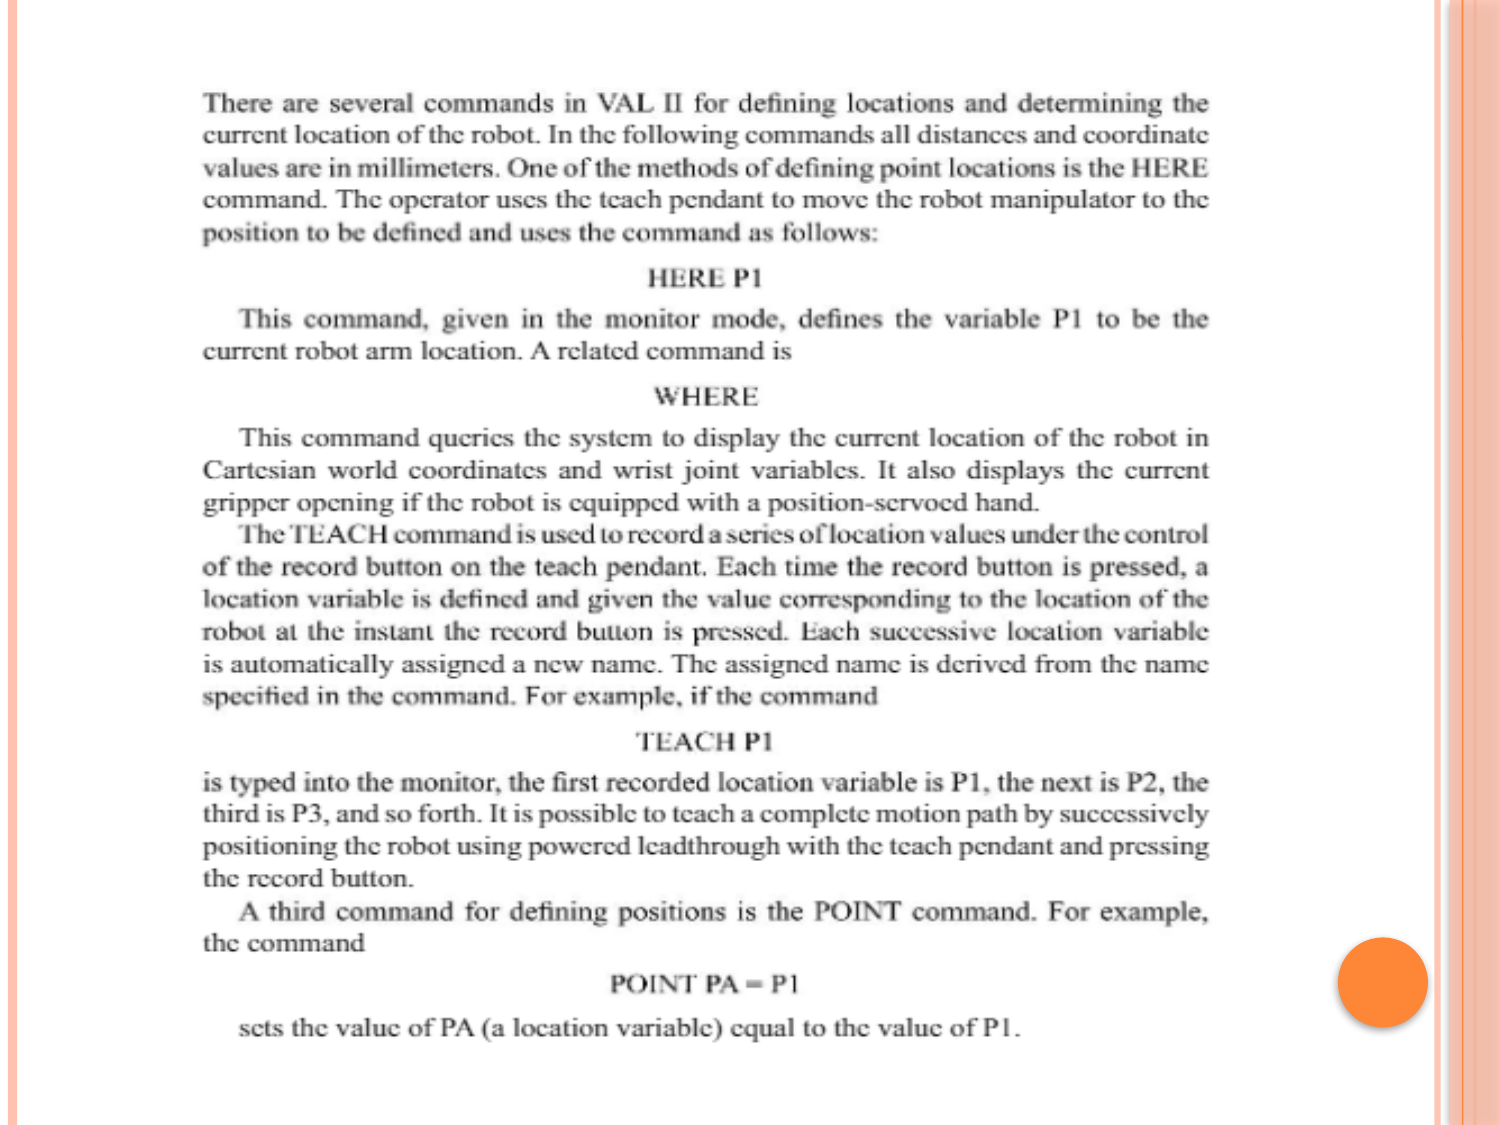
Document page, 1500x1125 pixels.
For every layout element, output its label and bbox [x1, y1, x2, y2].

picture [174, 86, 1259, 1062]
